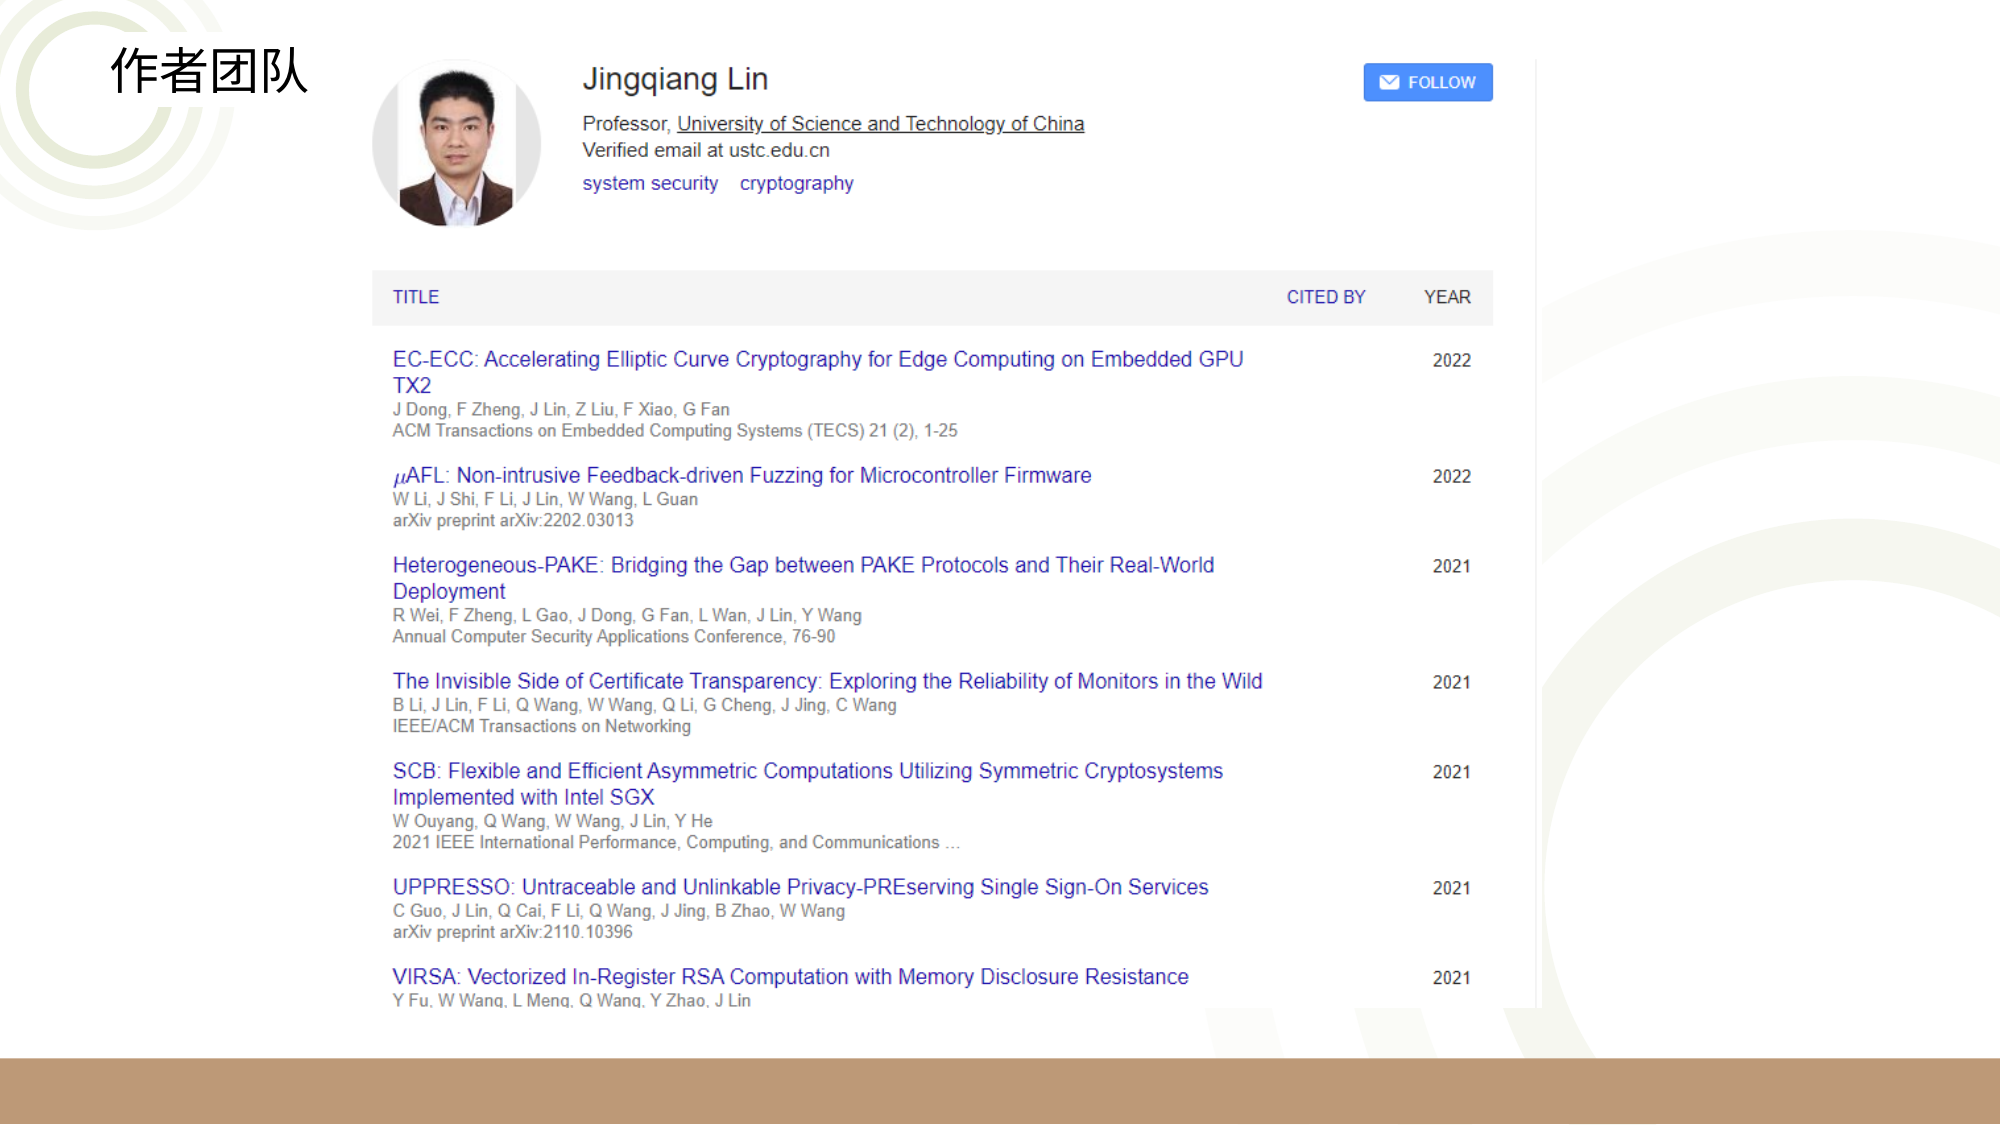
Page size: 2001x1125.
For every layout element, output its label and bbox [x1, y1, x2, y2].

picture [350, 29, 1542, 1008]
text_box [0, 0, 2000, 1125]
